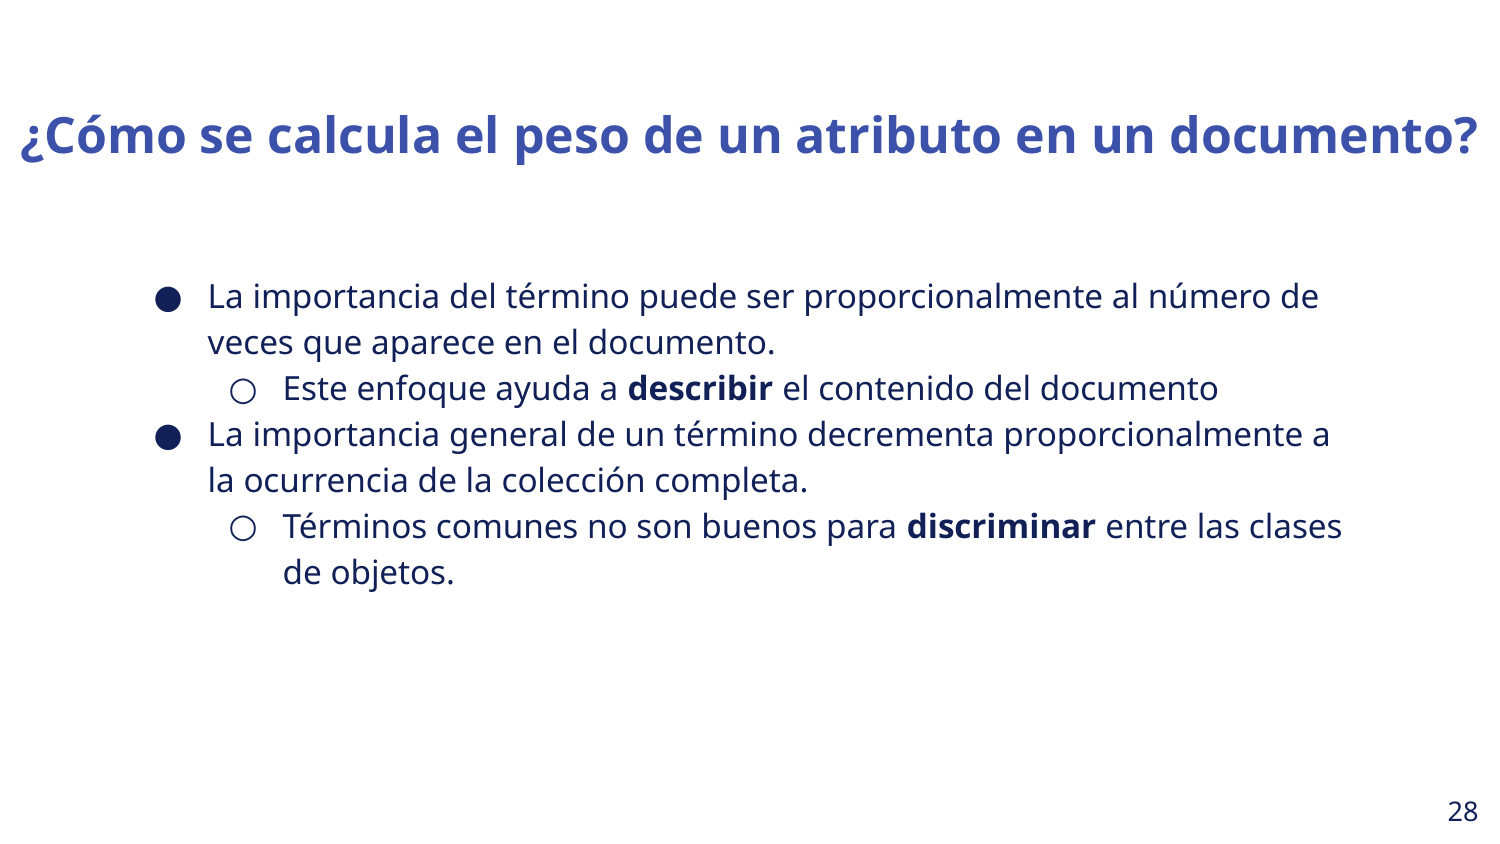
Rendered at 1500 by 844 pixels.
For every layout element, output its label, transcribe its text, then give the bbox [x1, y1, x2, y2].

slide_number ‹#› [1403, 779, 1494, 844]
text_box La importancia del término puede ser proporcionalmente al número de veces que aparece en el documento. Este enfoque ayuda a describir el contenido del documento La importancia general de un término decrementa proporcionalmente a la ocurrencia de la colección completa. Términos comunes no son buenos para discriminar entre las clases de objetos. [117, 254, 1382, 762]
text_box ¿Cómo se calcula el peso de un atributo en un documento? [0, 88, 1500, 183]
